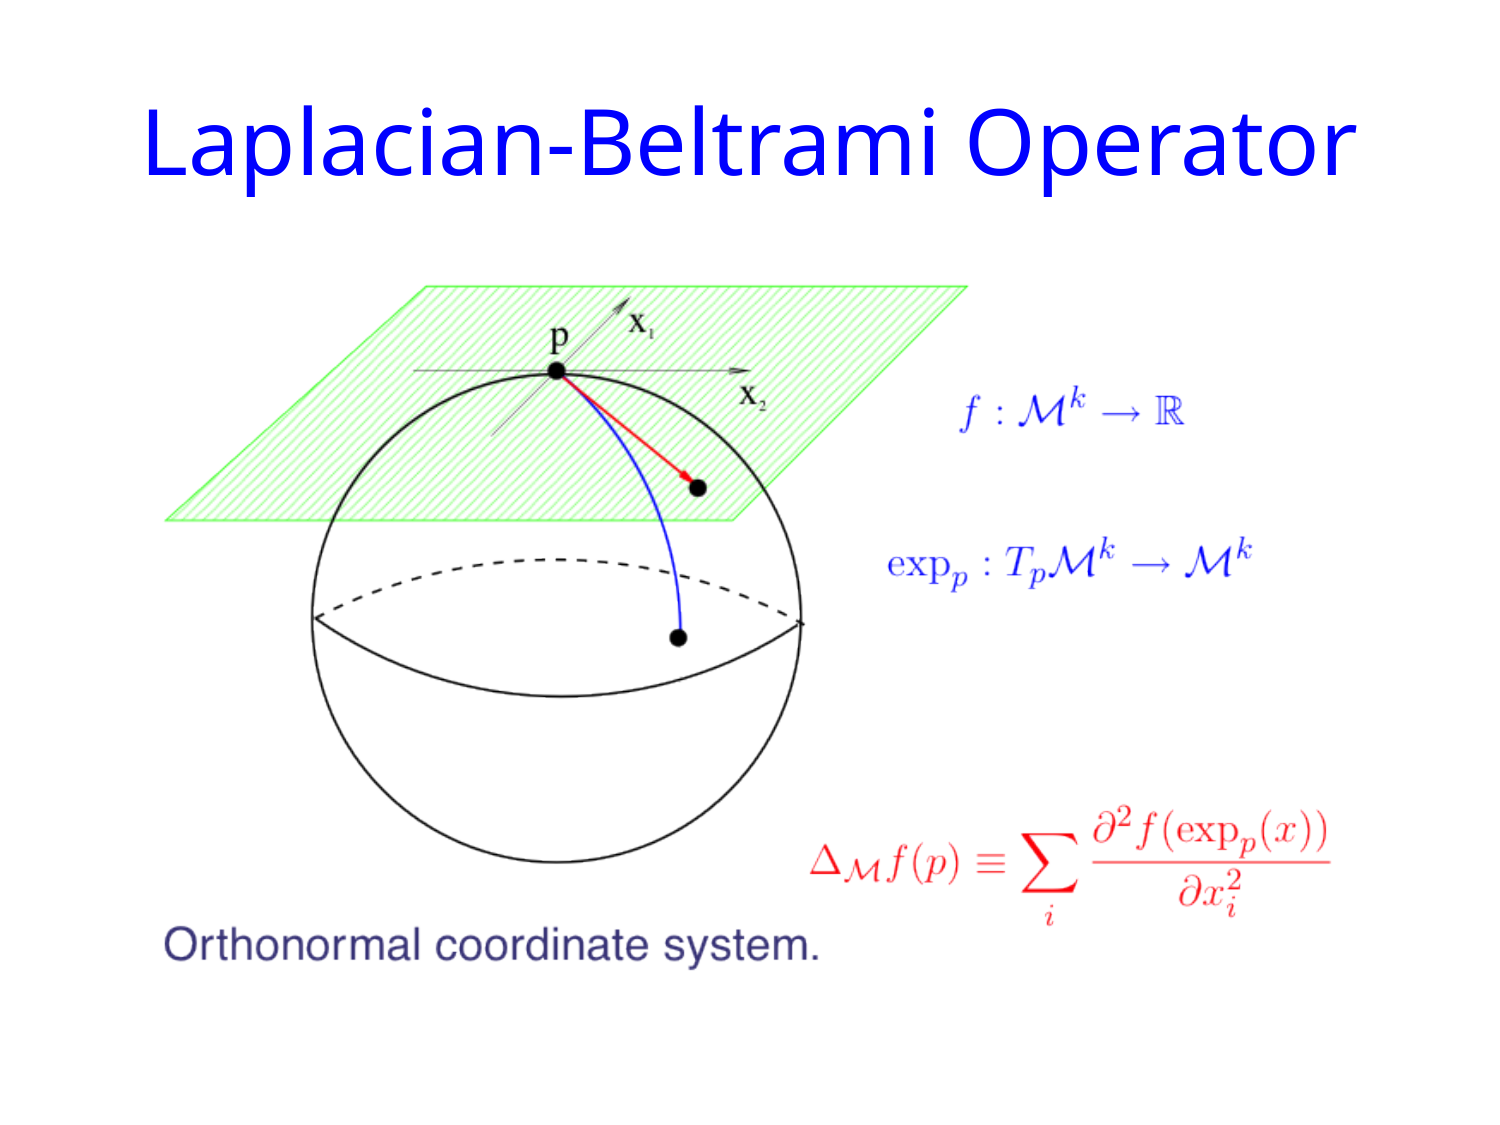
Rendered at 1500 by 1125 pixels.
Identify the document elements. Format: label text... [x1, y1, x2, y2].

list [74, 262, 1426, 1006]
title Laplacian-Beltrami Operator [75, 45, 1425, 233]
